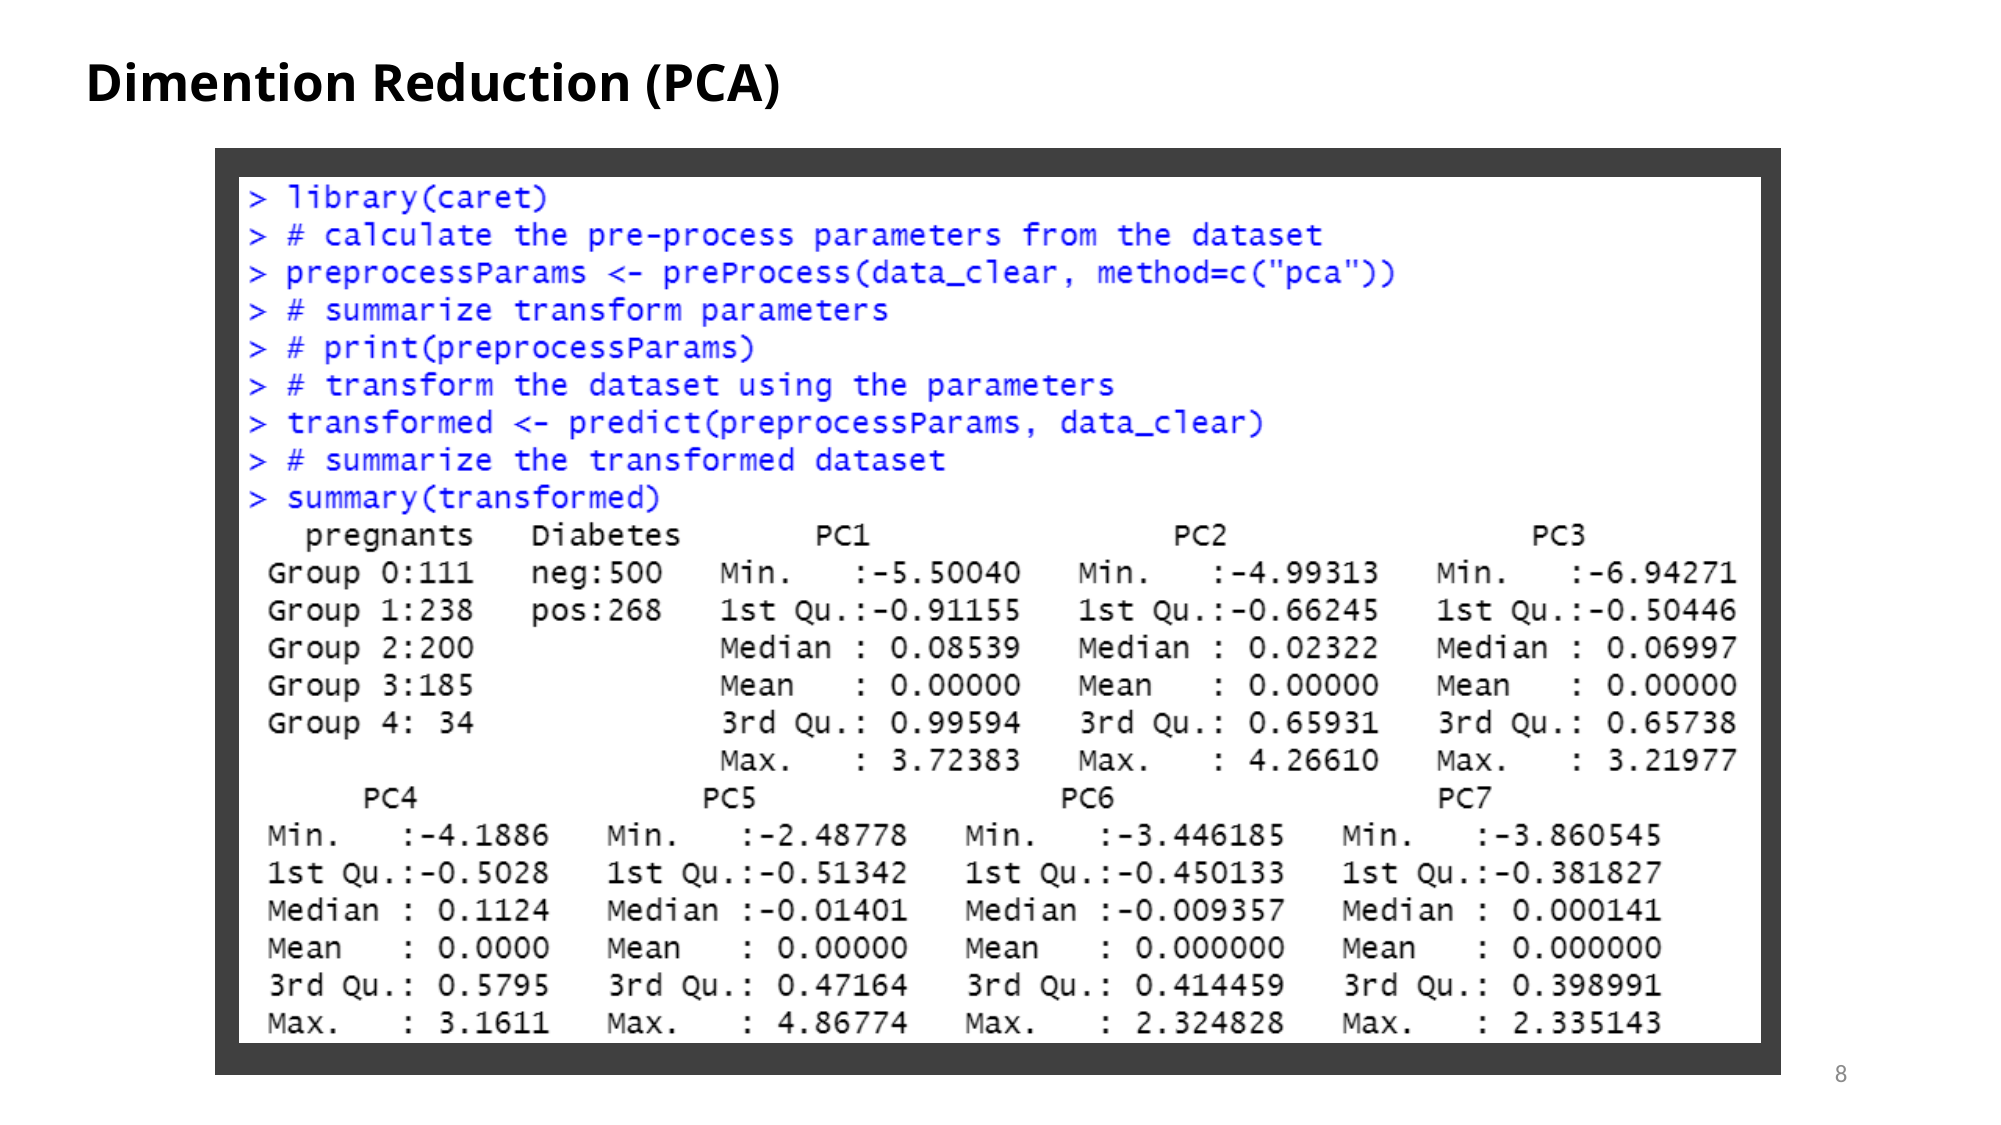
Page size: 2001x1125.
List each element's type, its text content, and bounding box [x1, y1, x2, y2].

title Dimention Reduction (PCA) [70, 49, 1569, 121]
picture [214, 147, 1782, 1076]
slide_number 8 [1412, 1042, 1863, 1103]
